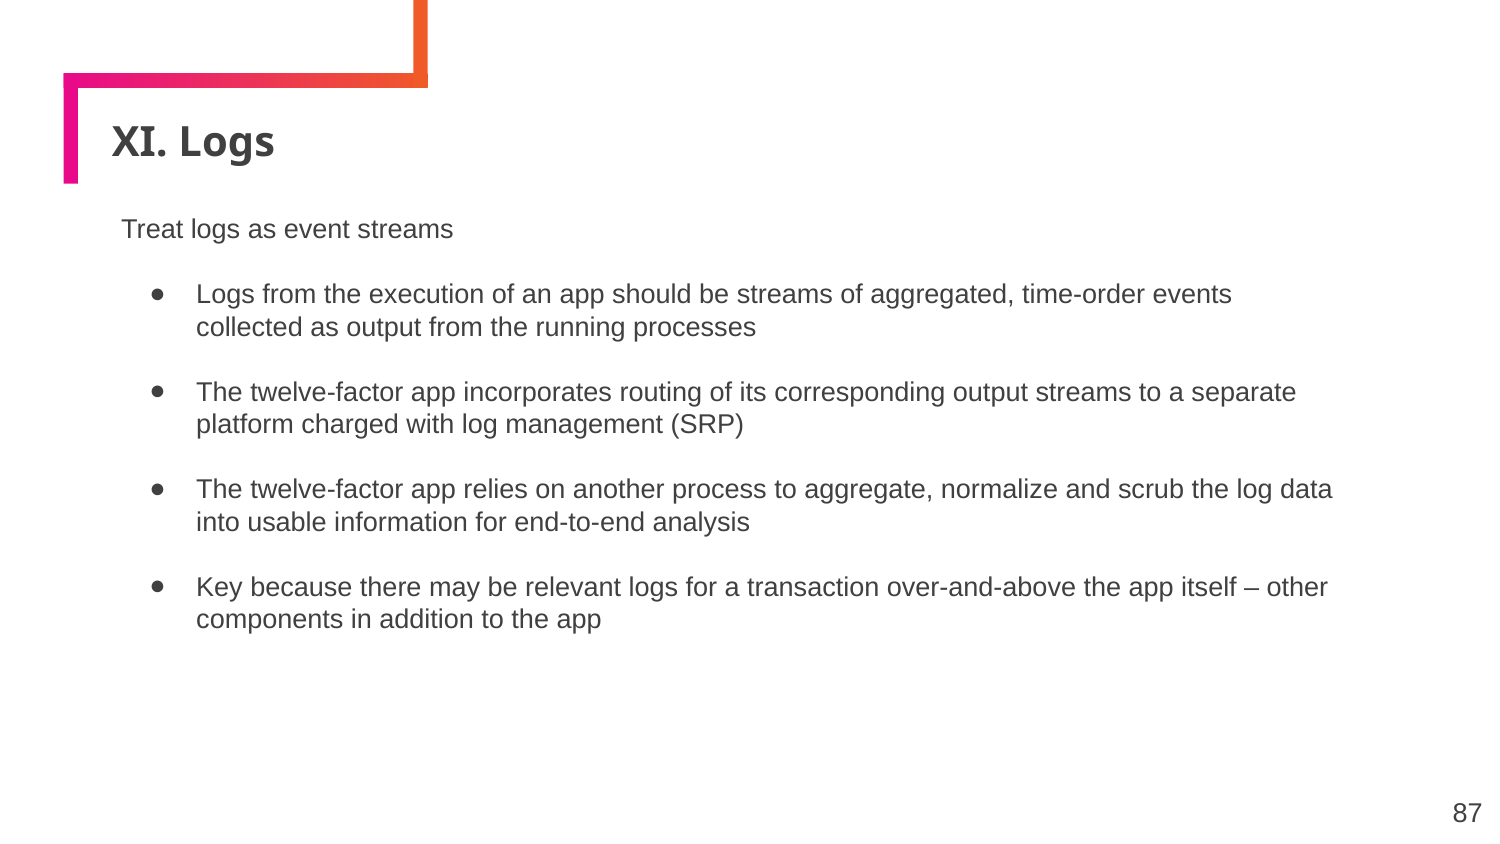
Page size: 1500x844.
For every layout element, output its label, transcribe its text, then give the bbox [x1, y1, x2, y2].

subtitle Treat logs as event streams Logs from the execution of an app should be streams of aggregated, time-order events collected as output from the running processes The twelve-factor app incorporates routing of its corresponding output streams to a separate platform charged with log management (SRP) The twelve-factor app relies on another process to aggregate, normalize and scrub the log data into usable information for end-to-end analysis Key because there may be relevant logs for a transaction over-and-above the app itself – other components in addition to the app [100, 206, 1352, 727]
slide_number 87 [1403, 779, 1494, 844]
title XI. Logs [100, 117, 1455, 169]
